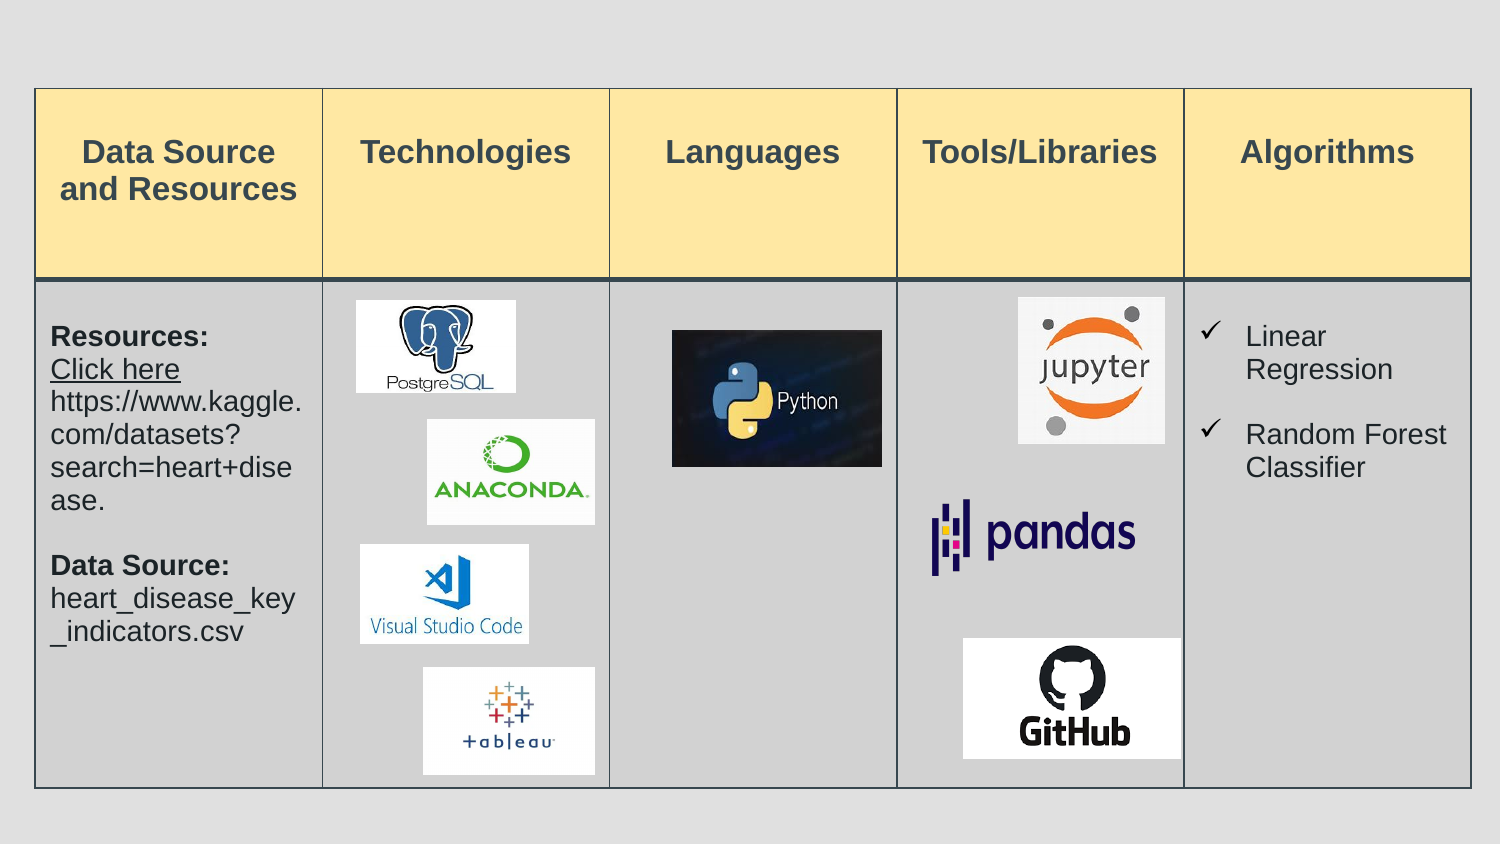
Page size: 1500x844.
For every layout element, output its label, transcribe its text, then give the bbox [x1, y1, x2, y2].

table_cell Linear Regression Random Forest Classifier [1185, 282, 1470, 787]
table_cell [610, 282, 896, 787]
picture [672, 329, 883, 467]
picture [360, 544, 529, 644]
picture [922, 479, 1145, 596]
picture [1018, 297, 1165, 444]
table_header Languages [610, 89, 896, 277]
picture [423, 667, 596, 775]
table_cell [323, 282, 609, 787]
table_cell Resources: Click here https://www.kaggle.com/datasets?search=heart+disease. Data Source: heart_disease_key_indicators.csv [36, 282, 322, 787]
table_header Data Source and Resources [36, 89, 322, 277]
picture [356, 300, 516, 394]
picture [962, 638, 1181, 759]
table_header Technologies [323, 89, 609, 277]
picture [427, 418, 596, 525]
table_header Tools/Libraries [898, 89, 1183, 277]
table_cell [898, 282, 1183, 787]
table_header Algorithms [1185, 89, 1470, 277]
